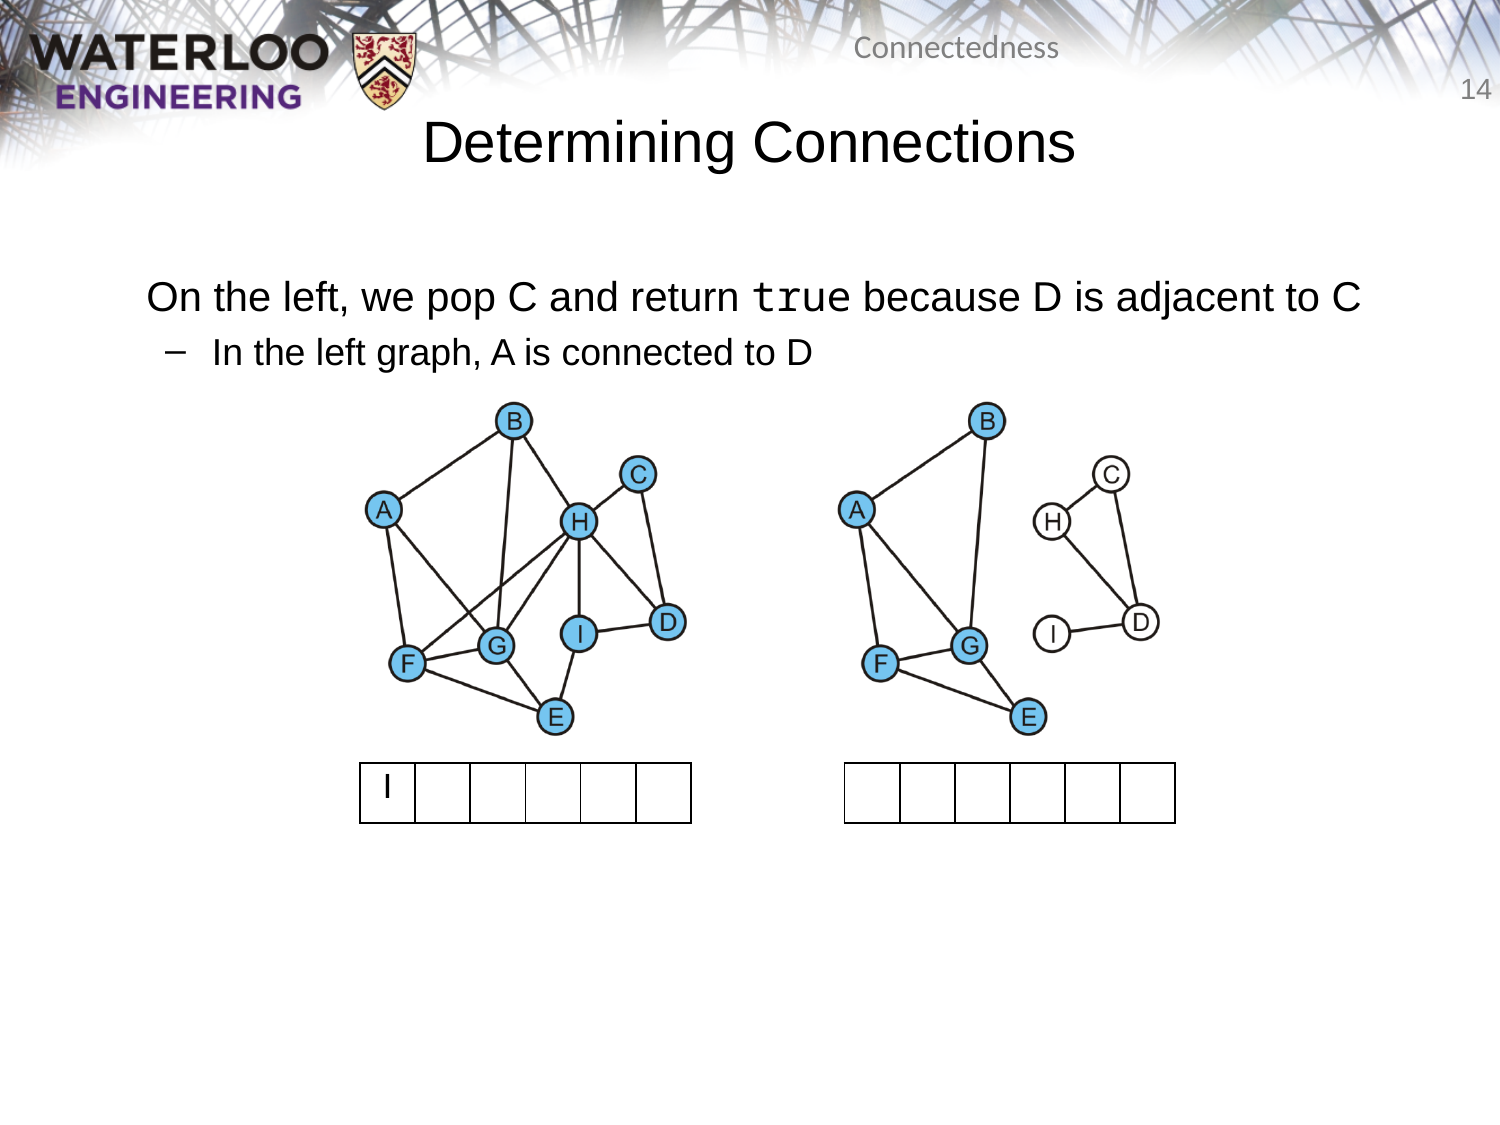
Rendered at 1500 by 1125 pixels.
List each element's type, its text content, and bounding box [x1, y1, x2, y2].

table_header [901, 764, 954, 822]
picture [0, 0, 1500, 1125]
table_header [1066, 764, 1119, 822]
table_header [416, 764, 469, 822]
table_header [526, 764, 580, 822]
table_header [471, 764, 525, 822]
table_header [637, 764, 690, 822]
table_header [1121, 764, 1174, 822]
table_header I [361, 764, 414, 822]
table_header [845, 764, 899, 822]
list On the left, we pop C and return true because D is adjacent to C In the left graph, A is connected to D [74, 262, 1426, 1006]
table_header [1011, 764, 1064, 822]
title Determining Connections [74, 44, 1426, 233]
table_header [581, 764, 635, 822]
table_header [956, 764, 1009, 822]
